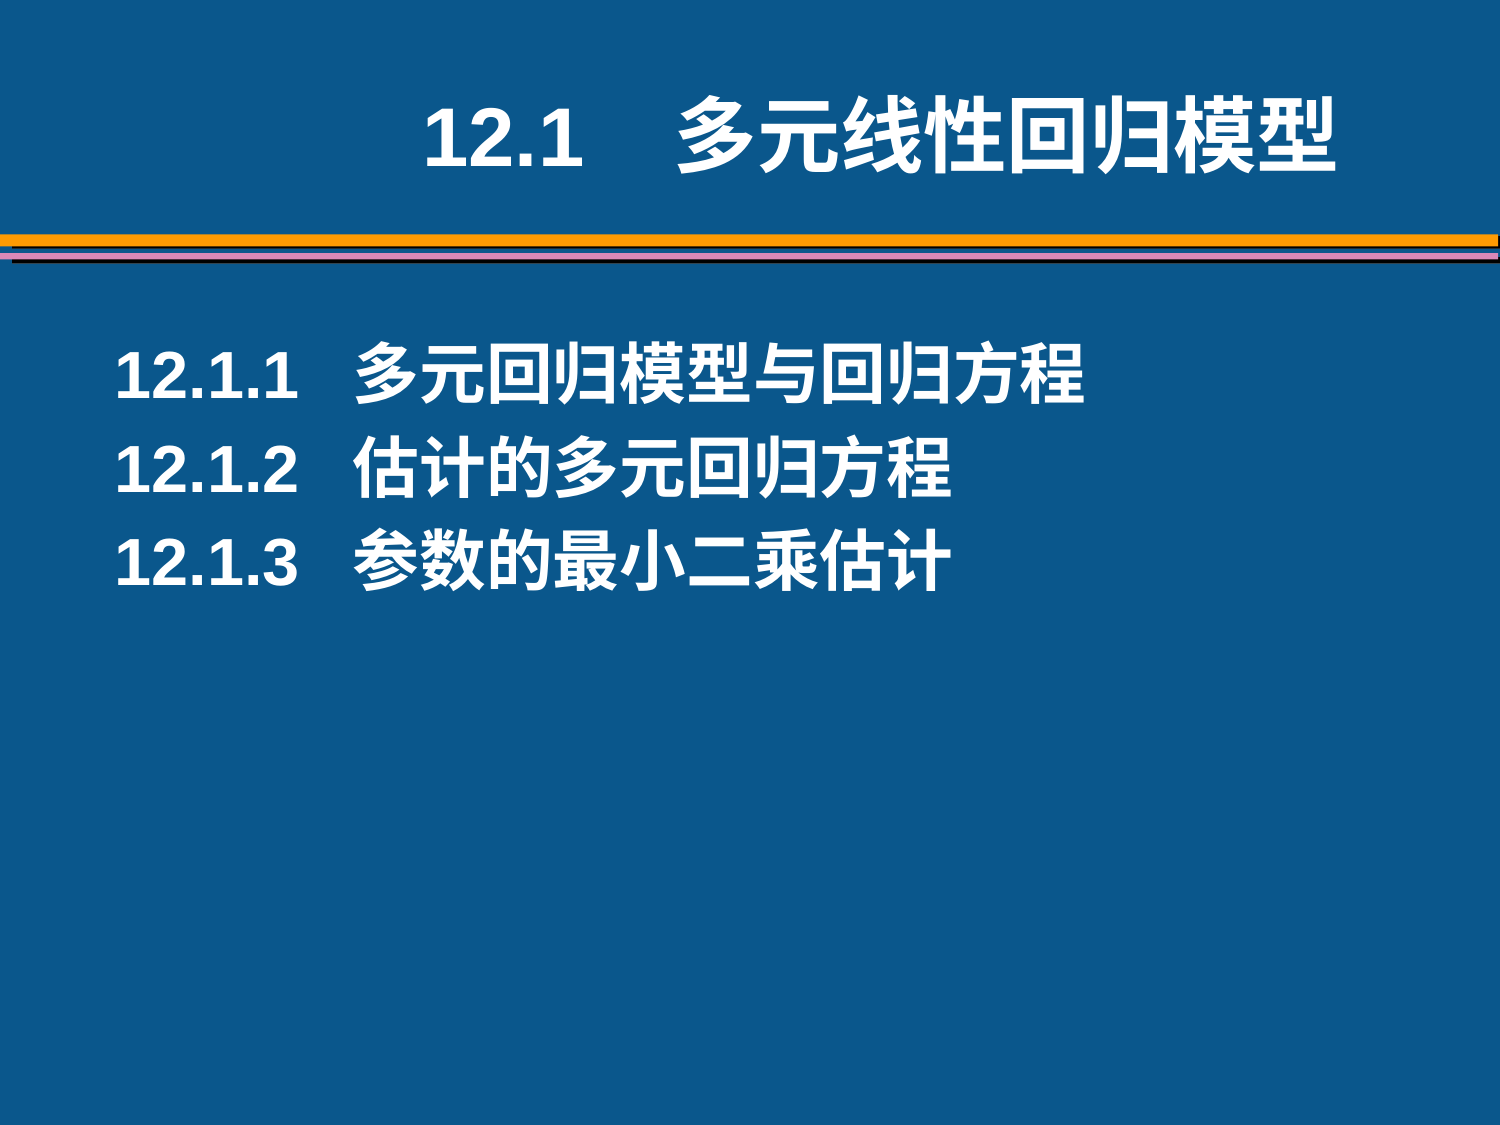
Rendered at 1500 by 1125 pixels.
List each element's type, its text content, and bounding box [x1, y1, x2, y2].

text_box 12.1.1 多元回归模型与回归方程 12.1.2 估计的多元回归方程 12.1.3 参数的最小二乘估计 [99, 324, 1438, 1000]
text_box 12.1 多元线性回归模型 [337, 50, 1425, 225]
